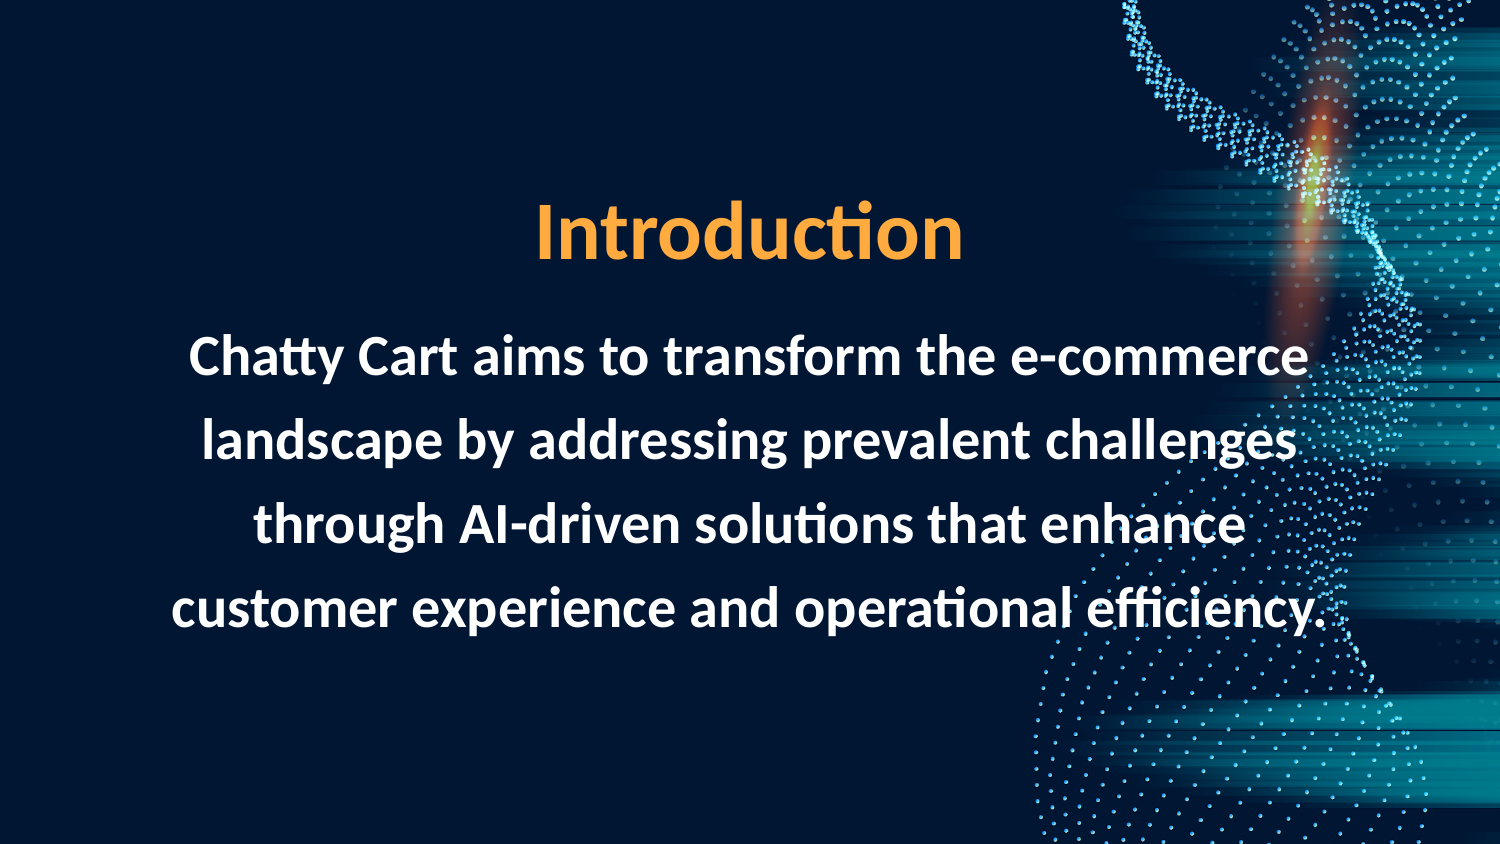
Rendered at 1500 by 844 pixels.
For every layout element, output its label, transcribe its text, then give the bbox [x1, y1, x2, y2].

text_box Introduction [299, 168, 1200, 284]
text_box Chatty Cart aims to transform the e-commerce landscape by addressing prevalent challenges through AI-driven solutions that enhance customer experience and operational efficiency. [149, 295, 1350, 647]
